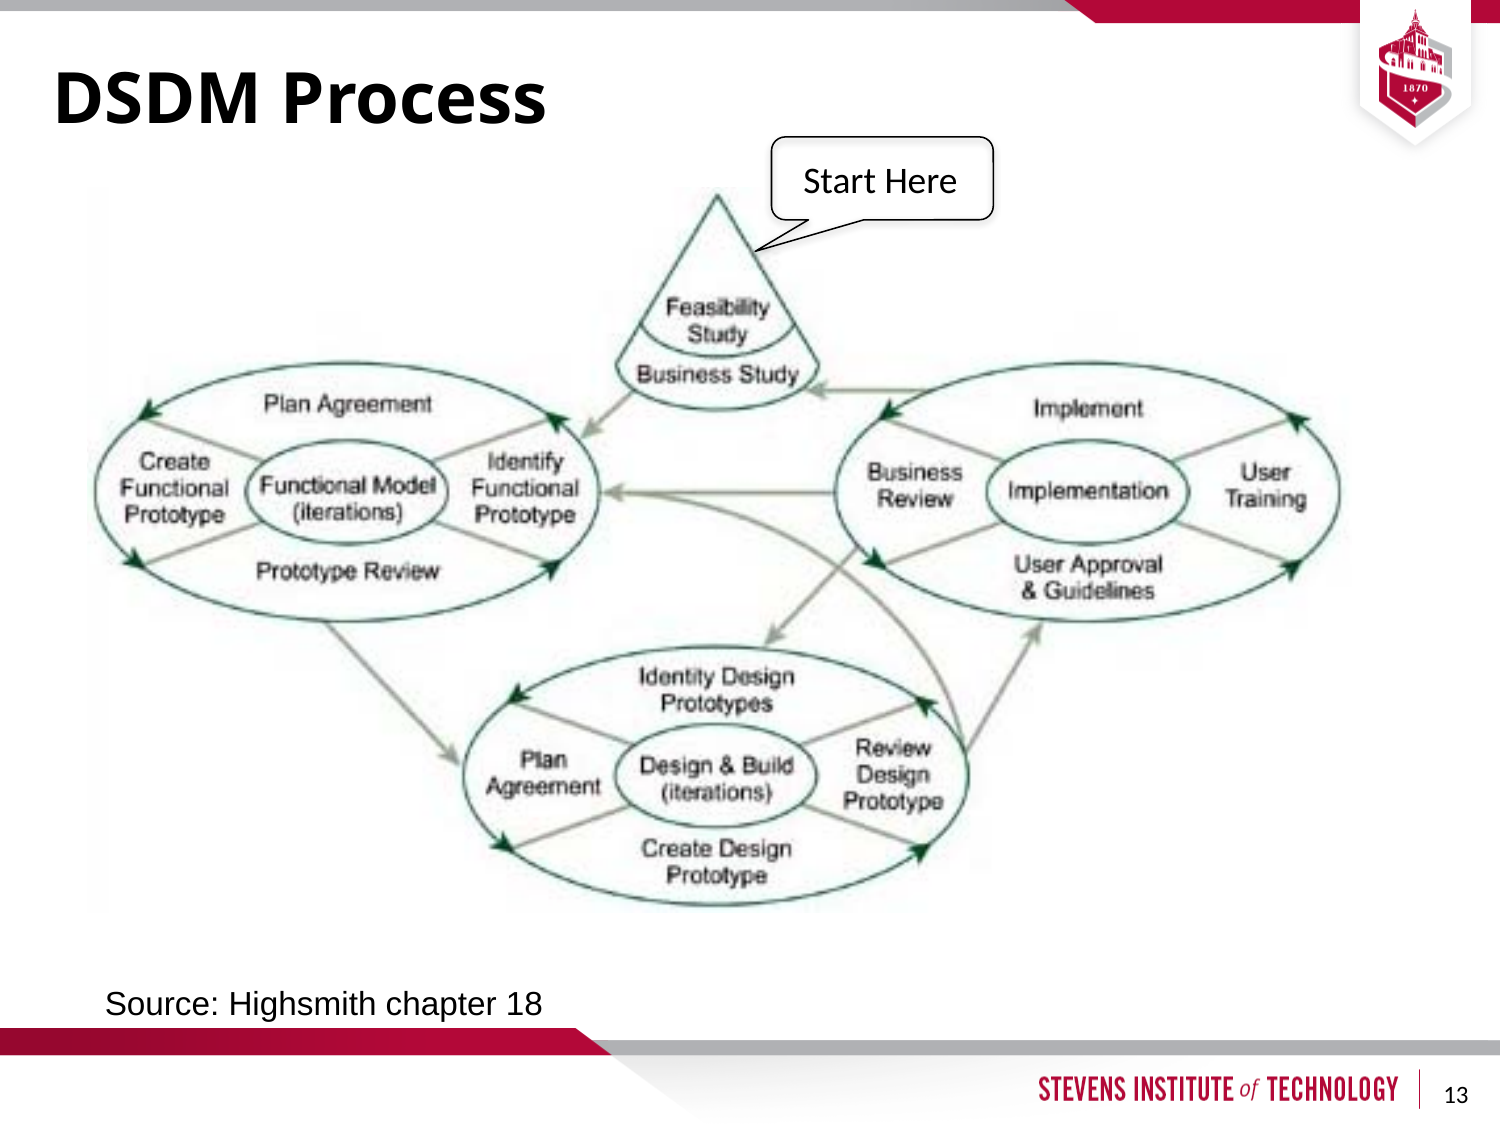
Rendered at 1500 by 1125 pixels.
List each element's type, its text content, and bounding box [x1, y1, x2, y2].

picture [0, 1028, 1500, 1125]
picture [87, 187, 1352, 913]
picture [0, 0, 1500, 160]
text_box [770, 136, 995, 185]
slide_number 13 [1428, 1071, 1490, 1108]
text_box Source: Highsmith chapter 18 [90, 974, 559, 1030]
title DSDM Process [37, 45, 1338, 233]
text_box Start Here [788, 148, 973, 185]
